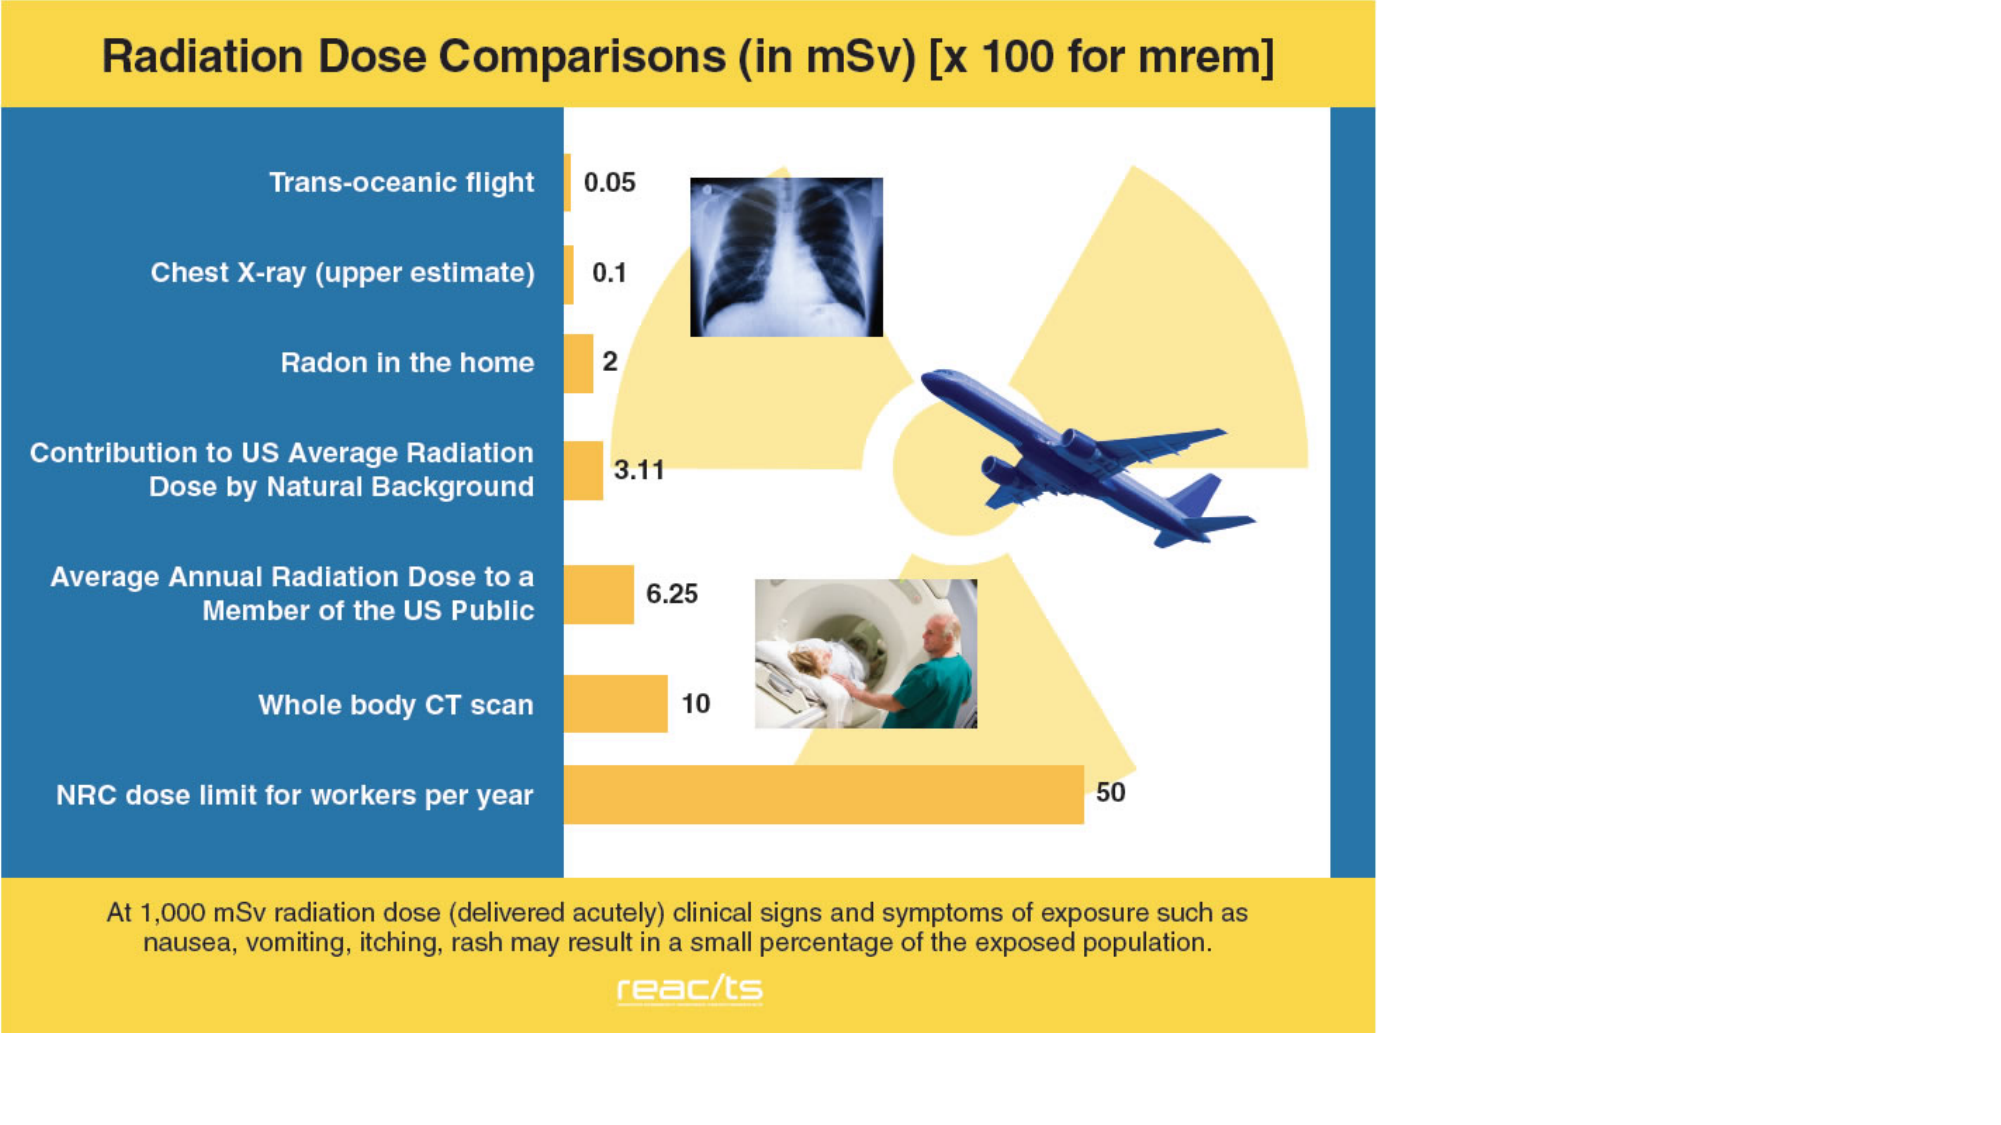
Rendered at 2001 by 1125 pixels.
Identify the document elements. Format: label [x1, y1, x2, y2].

picture [0, 0, 1378, 1033]
